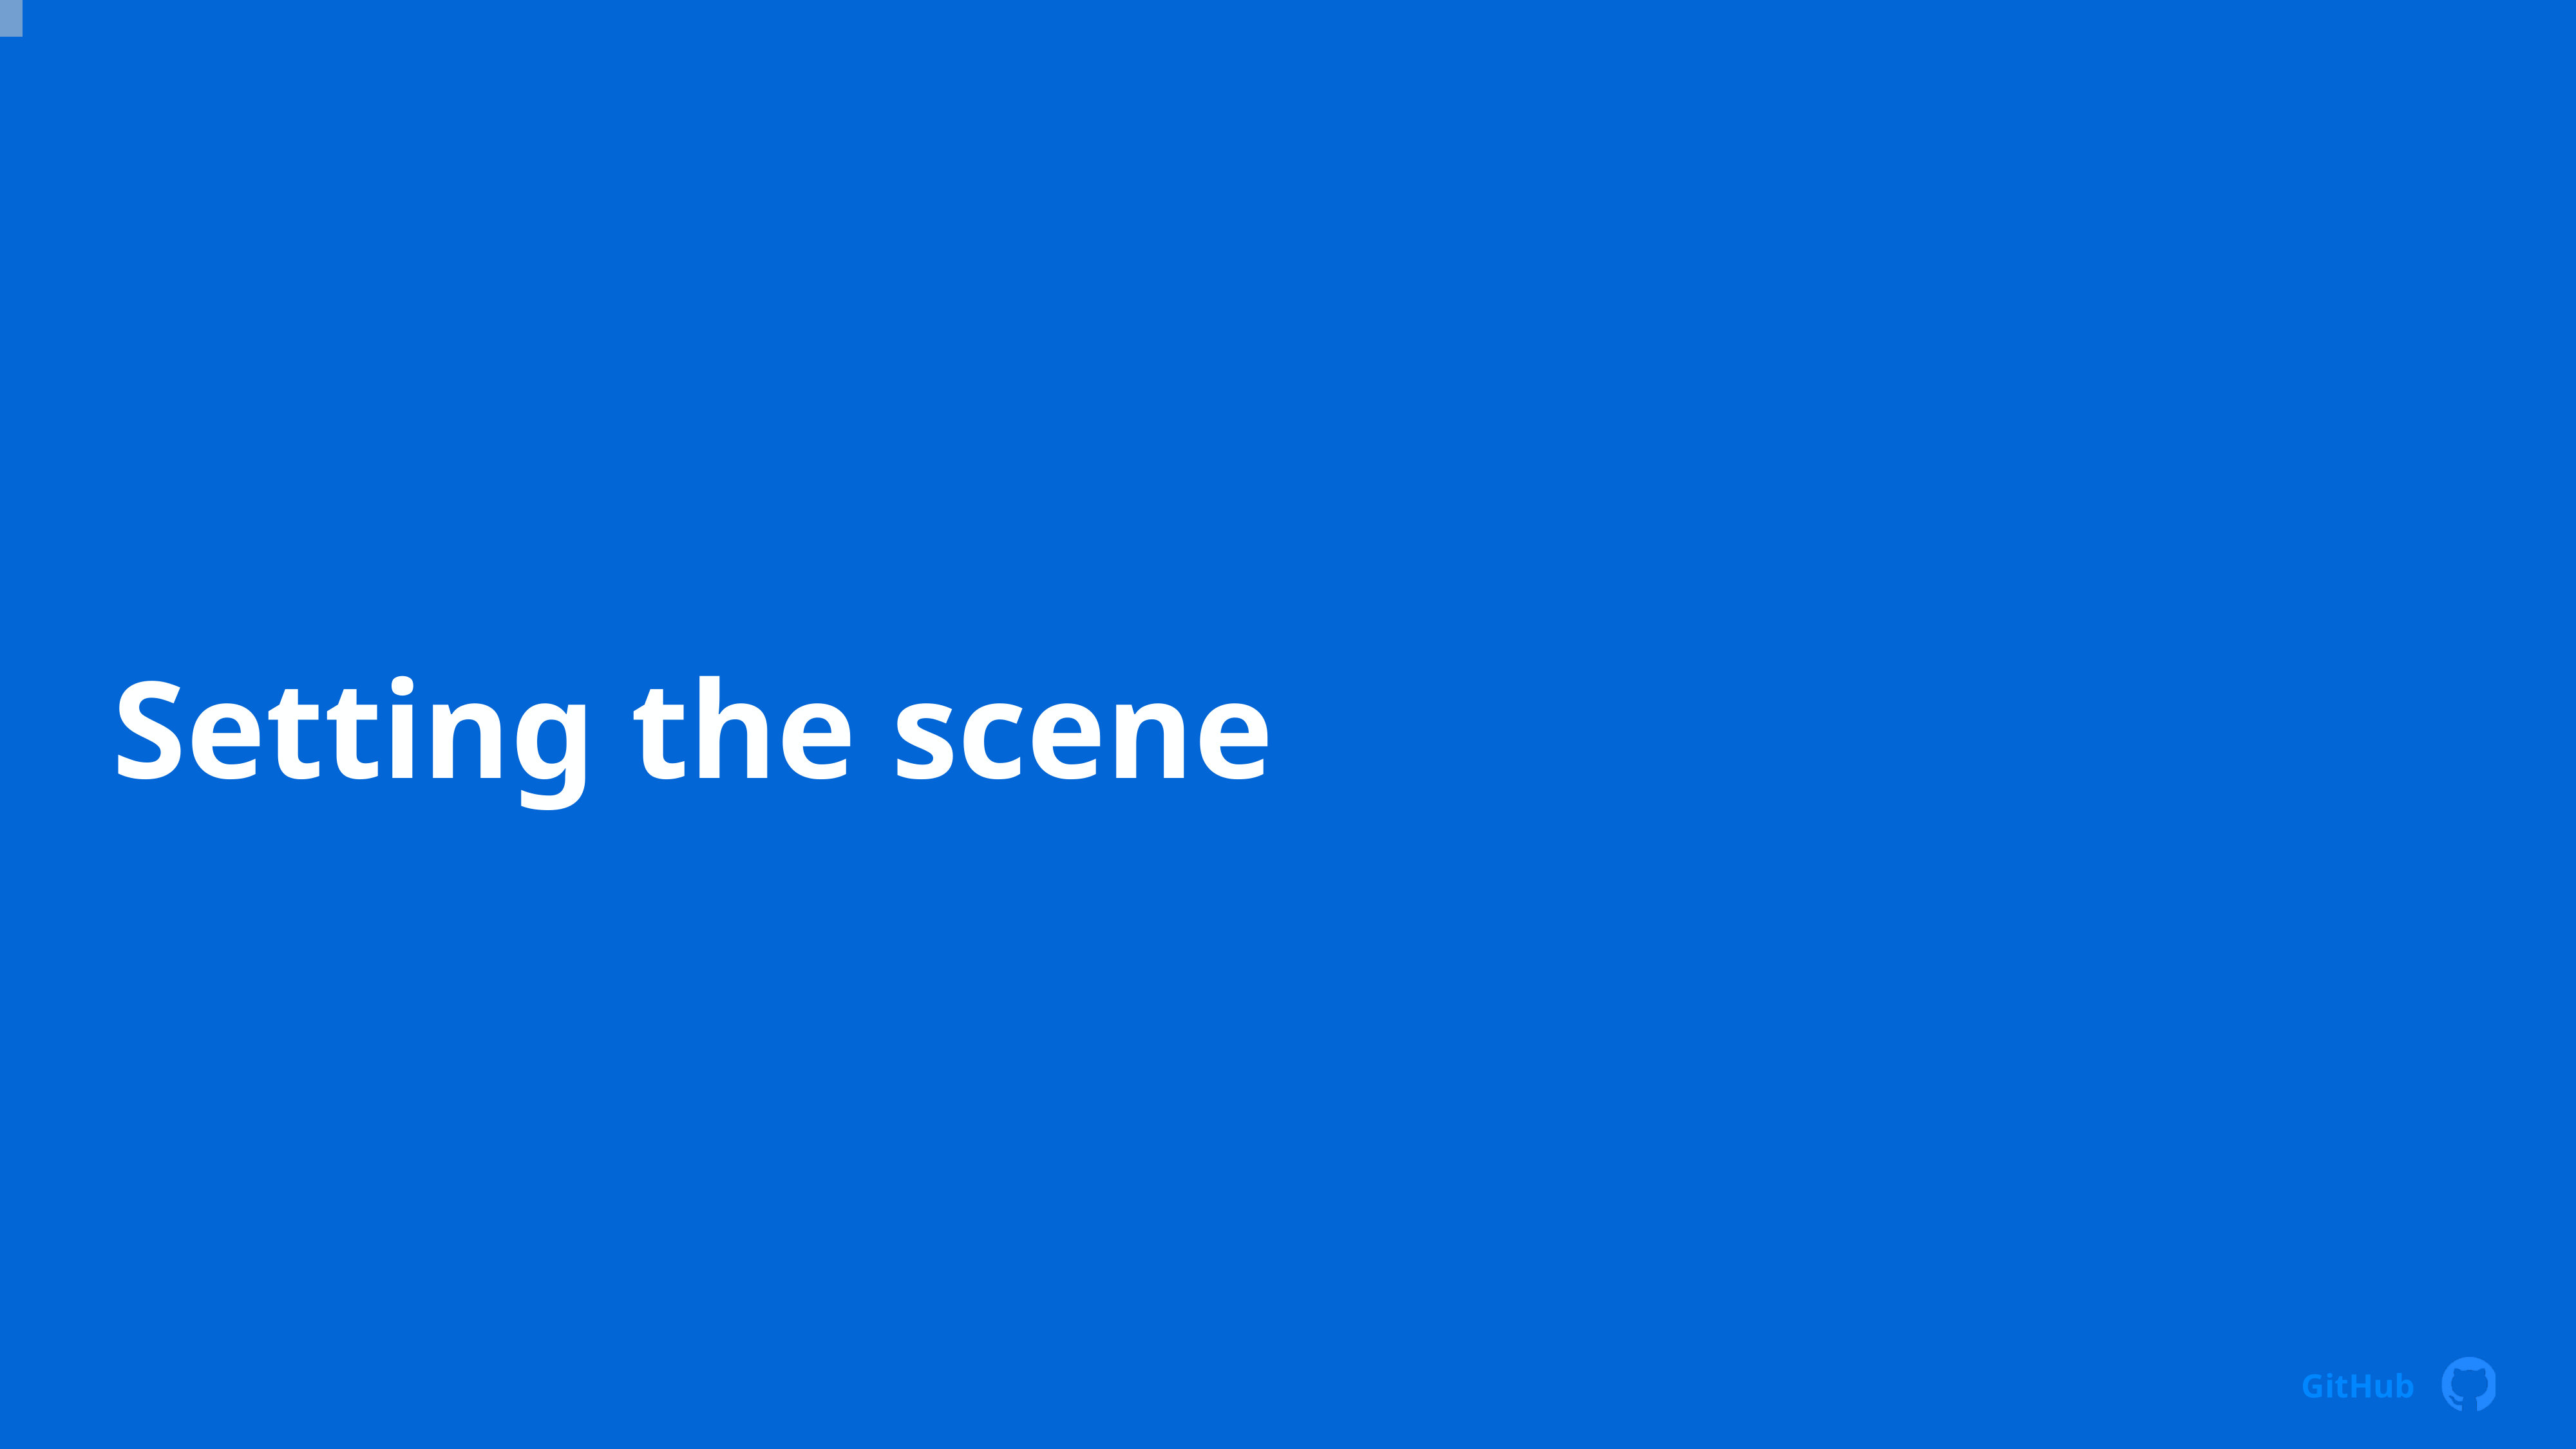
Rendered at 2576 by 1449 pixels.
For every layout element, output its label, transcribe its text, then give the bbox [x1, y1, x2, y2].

footer GitHub [2273, 1361, 2425, 1414]
title Setting the scene [107, 107, 2469, 1342]
